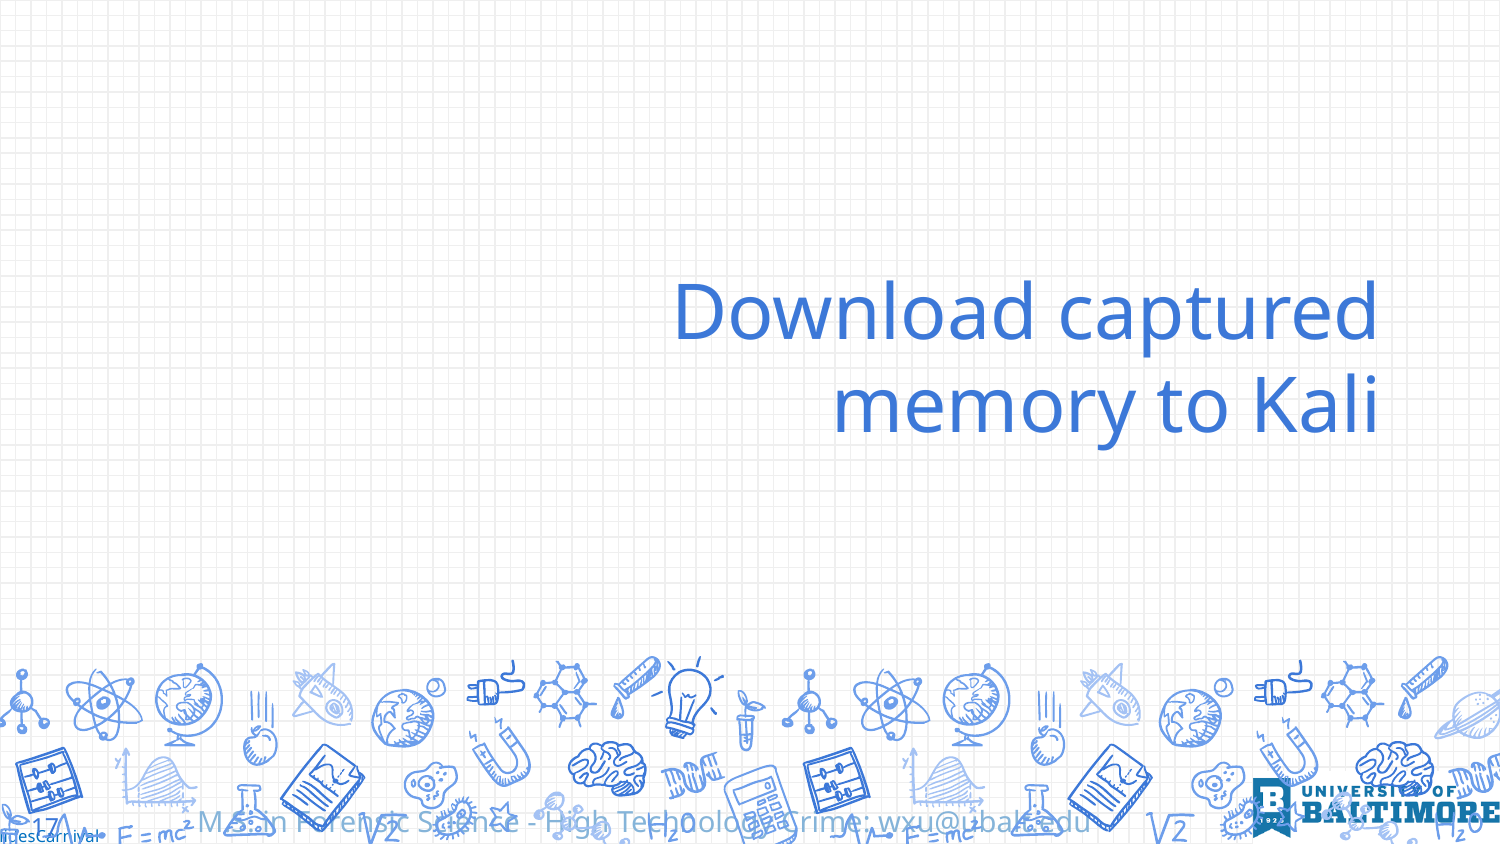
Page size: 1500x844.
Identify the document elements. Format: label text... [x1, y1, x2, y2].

picture [1481, 771, 1489, 788]
picture [1479, 779, 1483, 790]
picture [1253, 771, 1500, 844]
picture [1354, 819, 1361, 827]
picture [1423, 777, 1429, 784]
picture [1388, 823, 1396, 835]
picture [1342, 796, 1349, 806]
picture [1382, 771, 1399, 783]
picture [1471, 771, 1479, 786]
title Download captured memory to Kali [526, 272, 1397, 463]
picture [1282, 807, 1299, 827]
slide_number 17 [0, 796, 91, 844]
picture [1283, 771, 1308, 783]
picture [1253, 804, 1257, 821]
picture [1394, 771, 1431, 791]
picture [1363, 771, 1393, 785]
